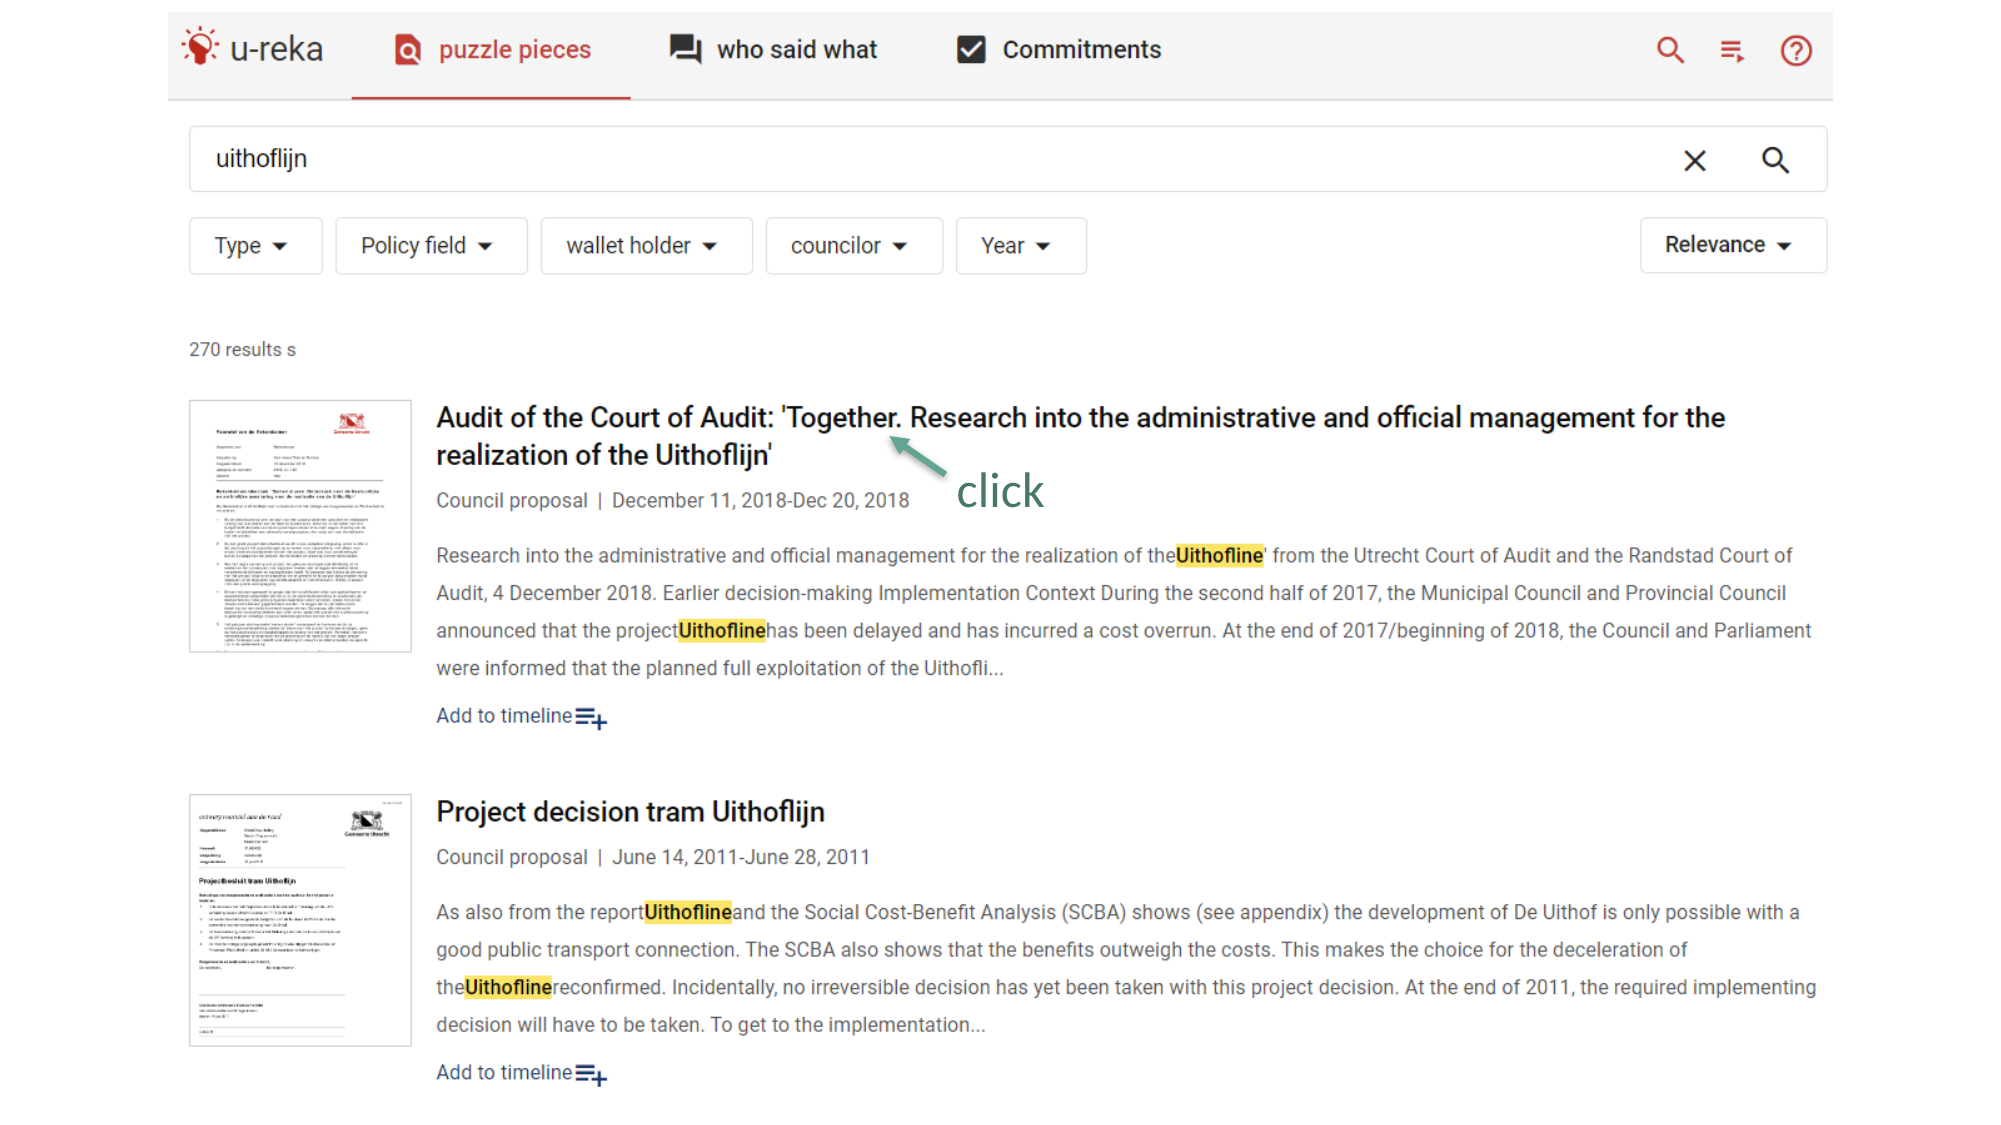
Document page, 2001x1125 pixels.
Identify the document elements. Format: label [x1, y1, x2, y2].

picture [168, 12, 1833, 1113]
text_box [889, 435, 946, 475]
